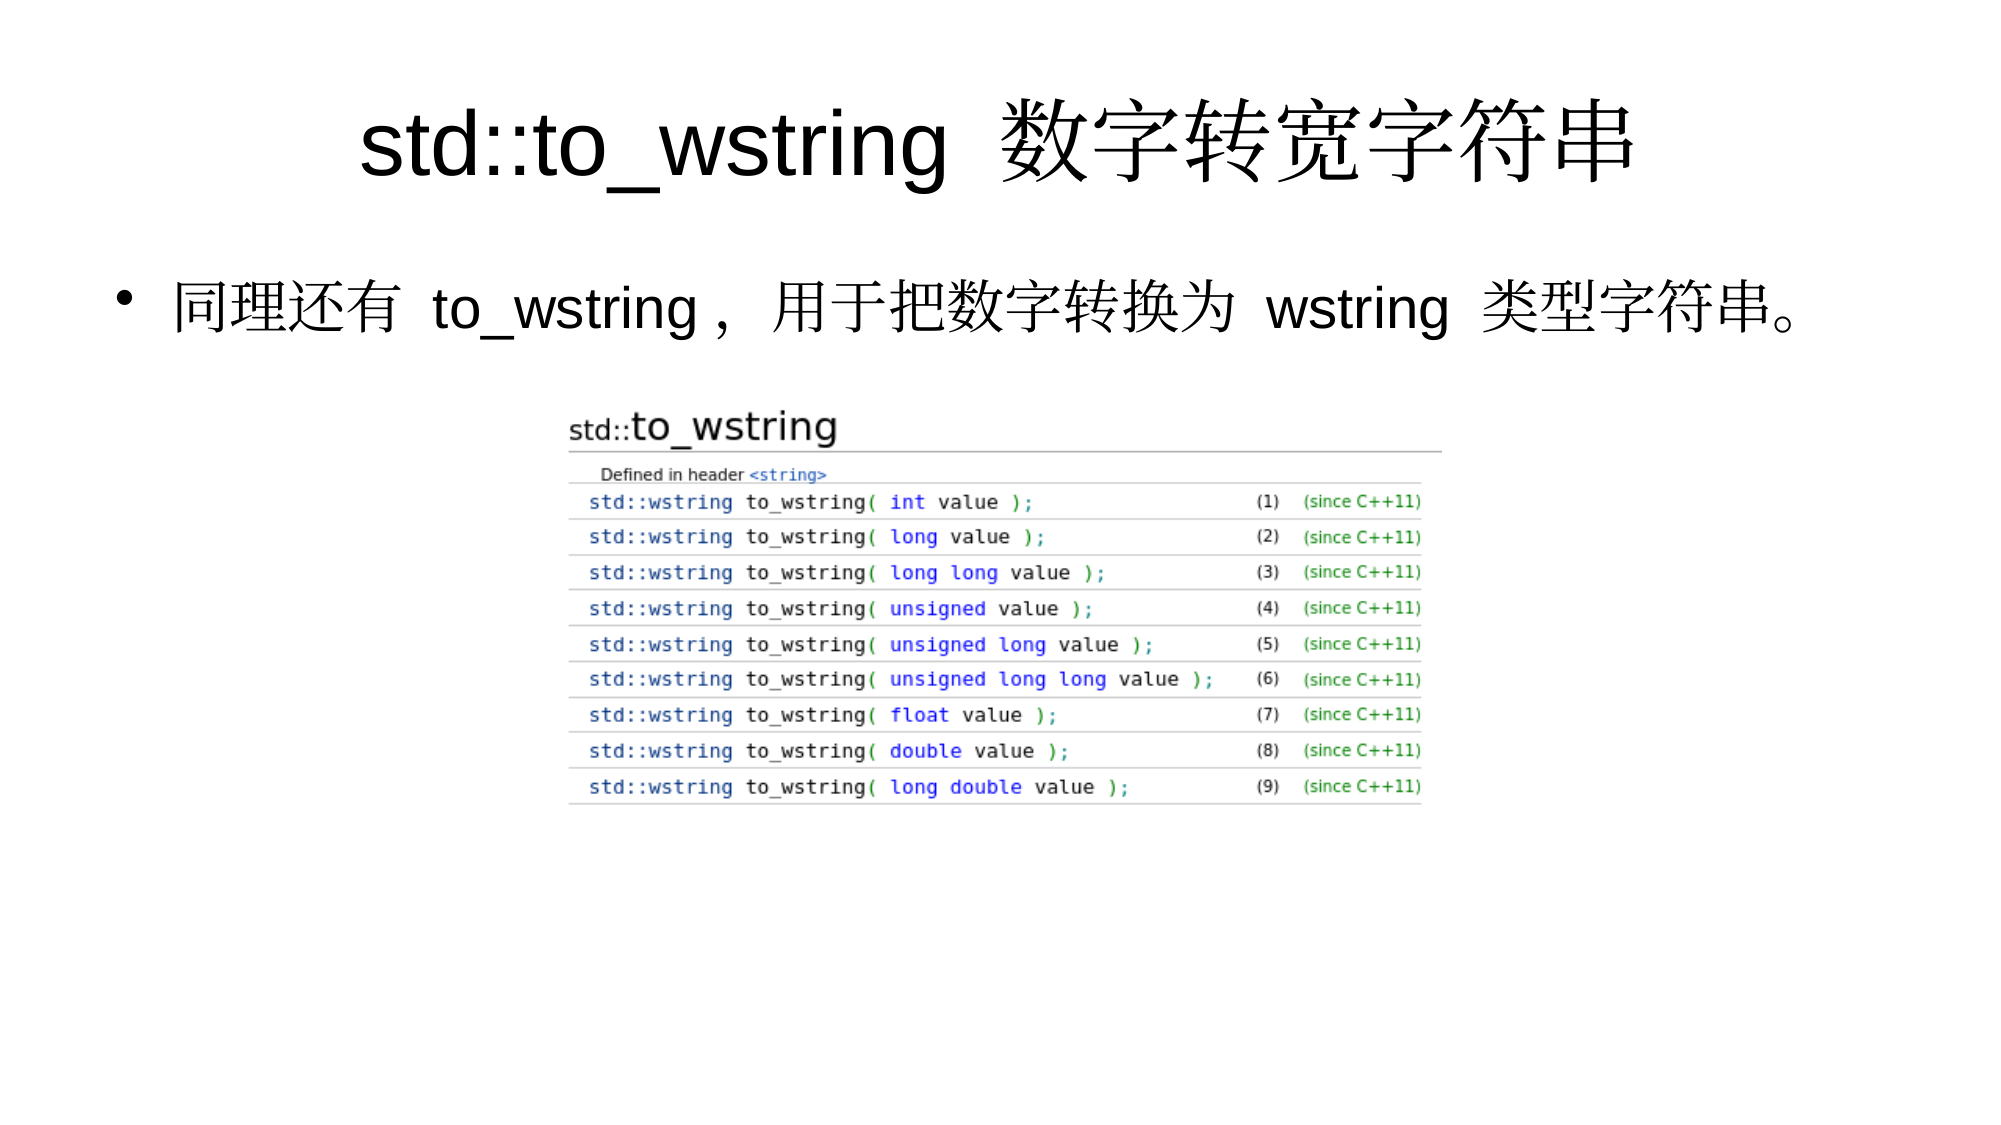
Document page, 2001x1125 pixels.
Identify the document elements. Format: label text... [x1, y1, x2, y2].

picture [558, 398, 1442, 819]
list 同理还有 to_wstring，用于把数字转换为 wstring 类型字符串。 [99, 262, 1901, 1006]
title std::to_wstring 数字转宽字符串 [99, 44, 1901, 233]
